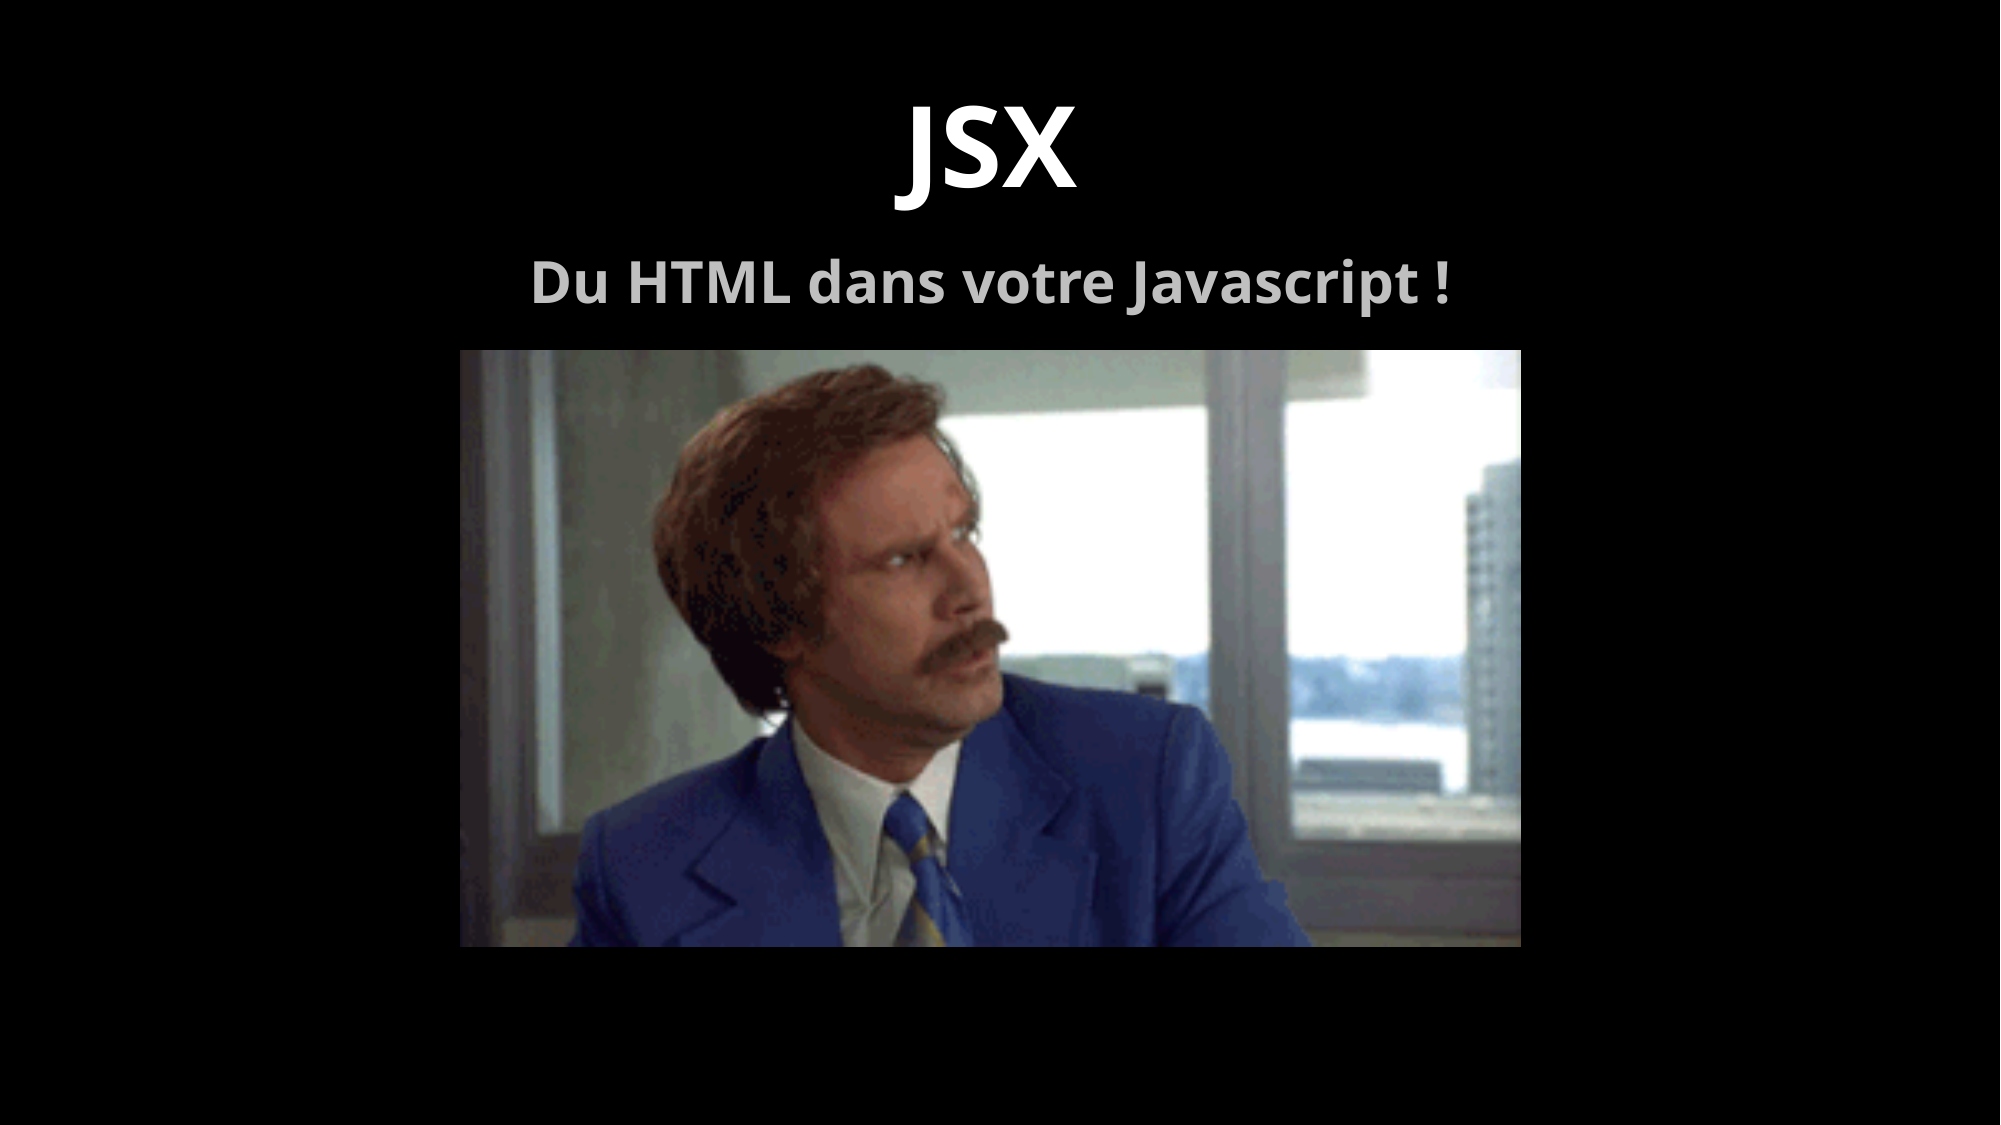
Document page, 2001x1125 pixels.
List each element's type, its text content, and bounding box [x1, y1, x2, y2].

picture [460, 350, 1521, 947]
title JSX Du HTML dans votre Javascript ! [0, 0, 1982, 323]
